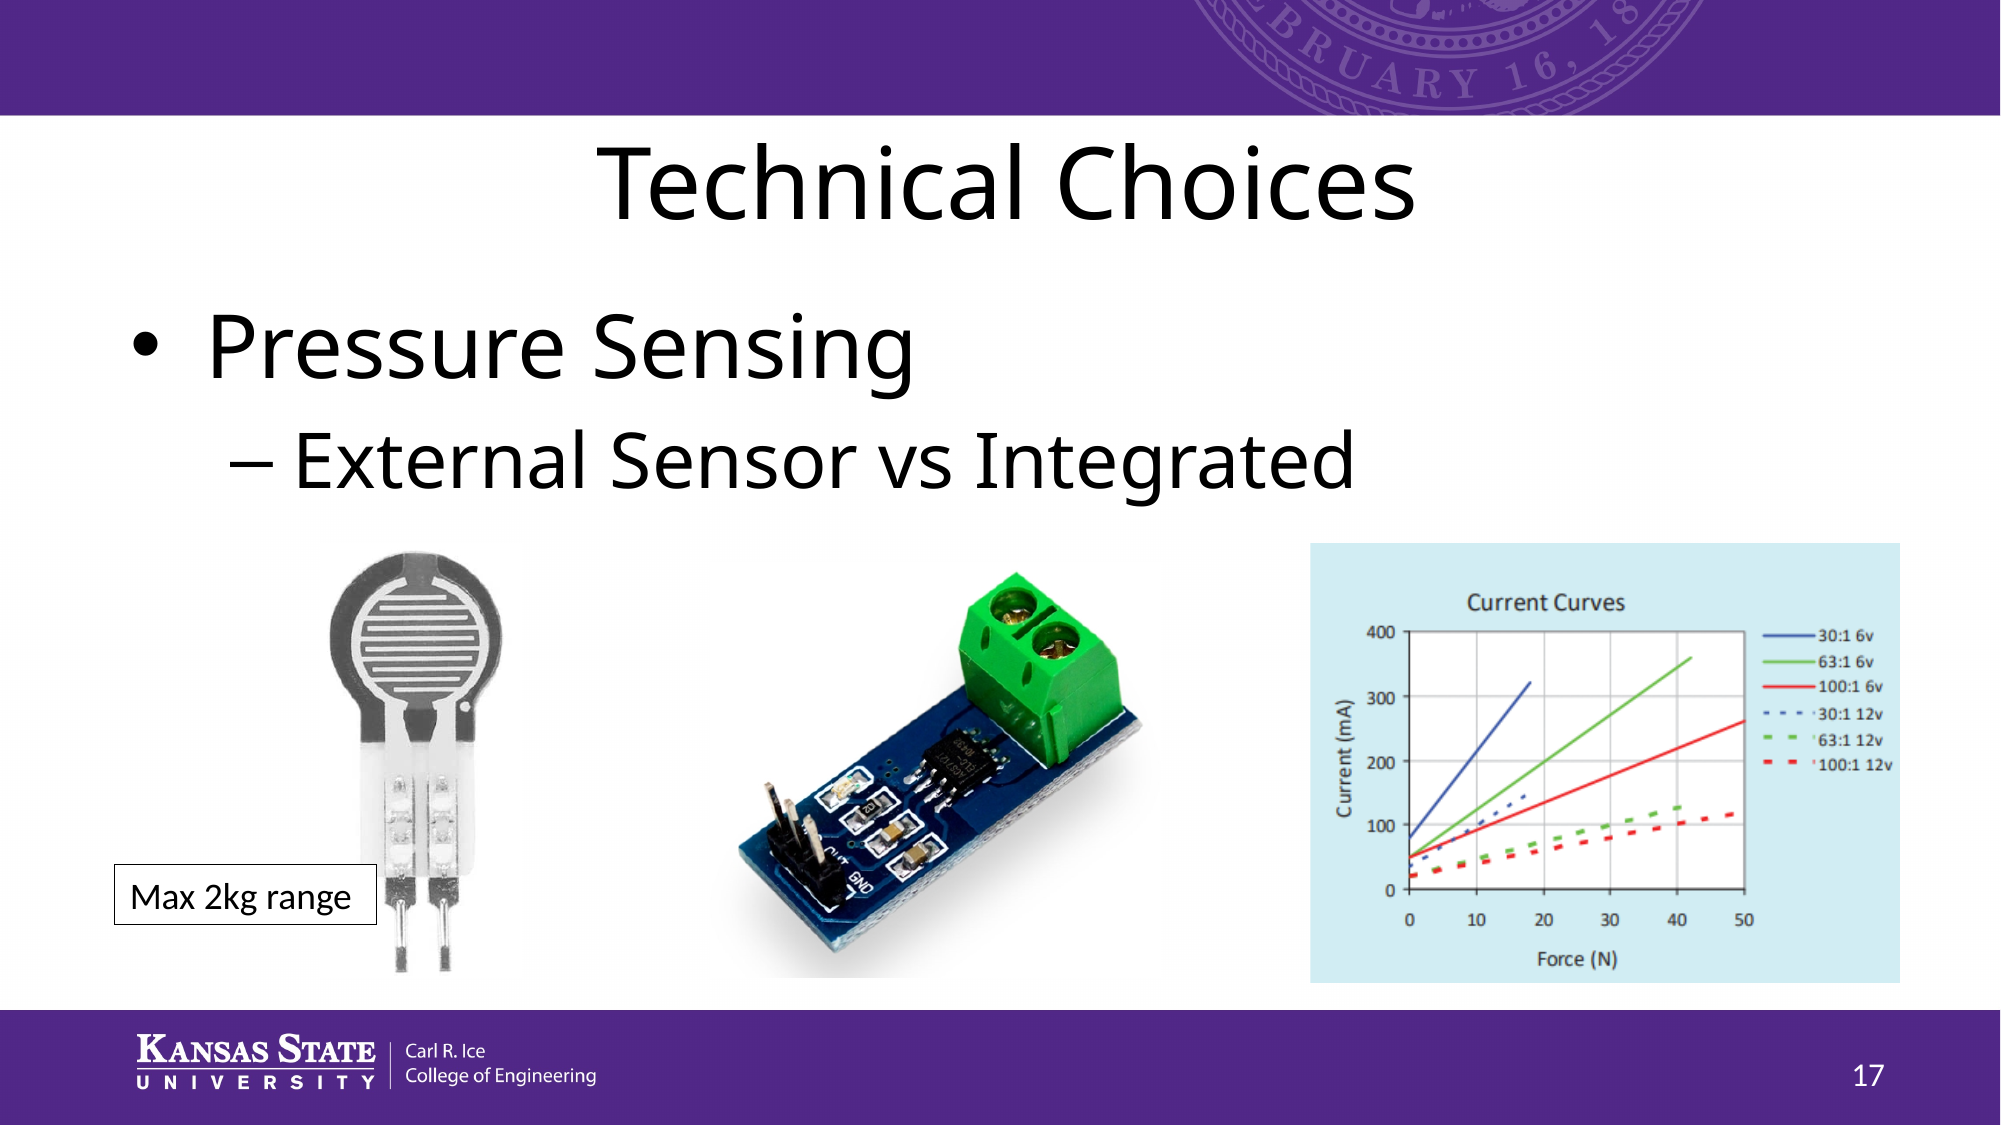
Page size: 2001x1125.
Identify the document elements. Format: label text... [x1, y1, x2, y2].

title Technical Choices [115, 127, 1900, 233]
picture [0, 0, 2001, 1125]
slide_number 17 [1433, 1042, 1900, 1103]
text_box Max 2kg range [114, 864, 314, 925]
list Pressure Sensing External Sensor vs Integrated [115, 282, 1900, 1005]
